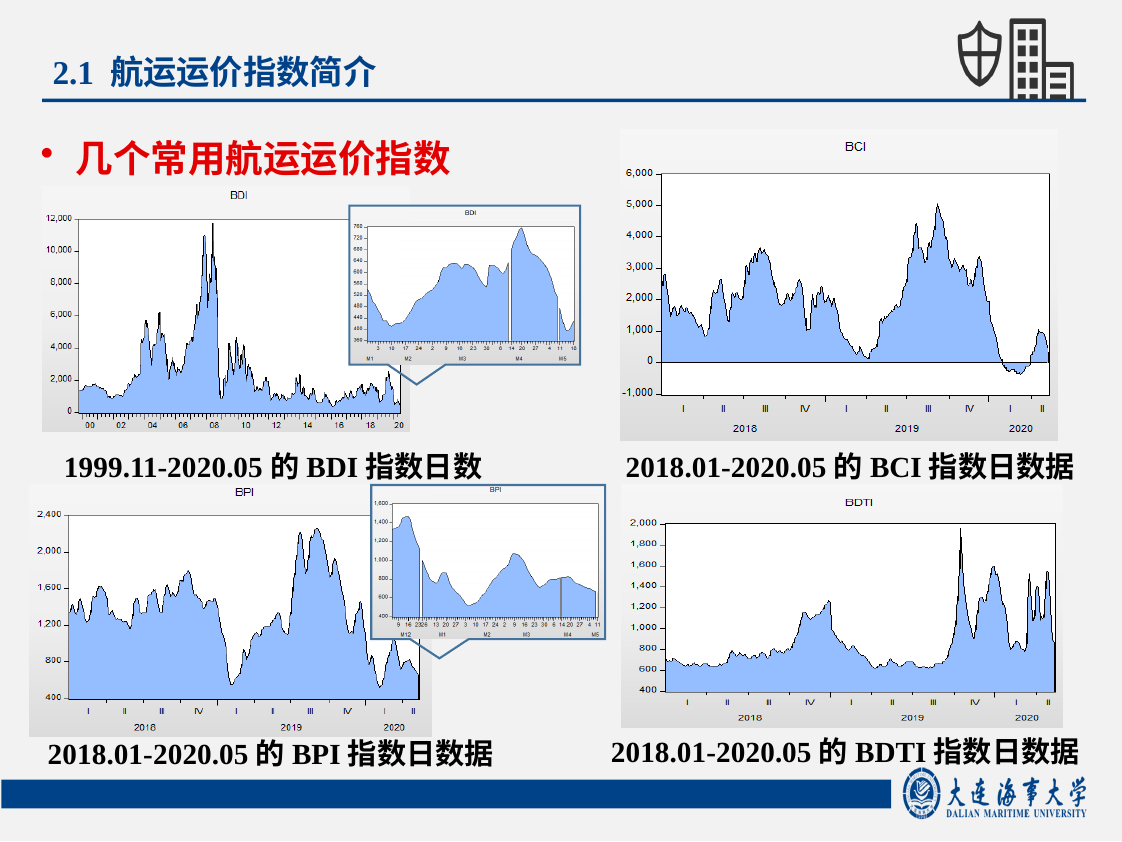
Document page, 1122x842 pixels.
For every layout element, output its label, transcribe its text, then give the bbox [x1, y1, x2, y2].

text_box 2018.01-2020.05的BDTI指数日数据 [595, 726, 1095, 776]
picture [619, 129, 1058, 441]
text_box 1999.11-2020.05的BDI指数日数据 [42, 440, 505, 484]
picture [29, 484, 432, 737]
picture [620, 484, 1063, 728]
text_box [370, 483, 607, 660]
text_box 2018.01-2020.05的BPI指数日数据 [32, 727, 509, 778]
picture [957, 18, 1074, 100]
picture [902, 776, 1087, 820]
text_box 几个常用航运运价指数 [29, 116, 1005, 187]
picture [42, 186, 410, 432]
text_box 2018.01-2020.05的BCI指数日数据 [610, 440, 1090, 491]
text_box [410, 204, 582, 386]
text_box 2.1 航运运价指数简介 [41, 46, 388, 98]
